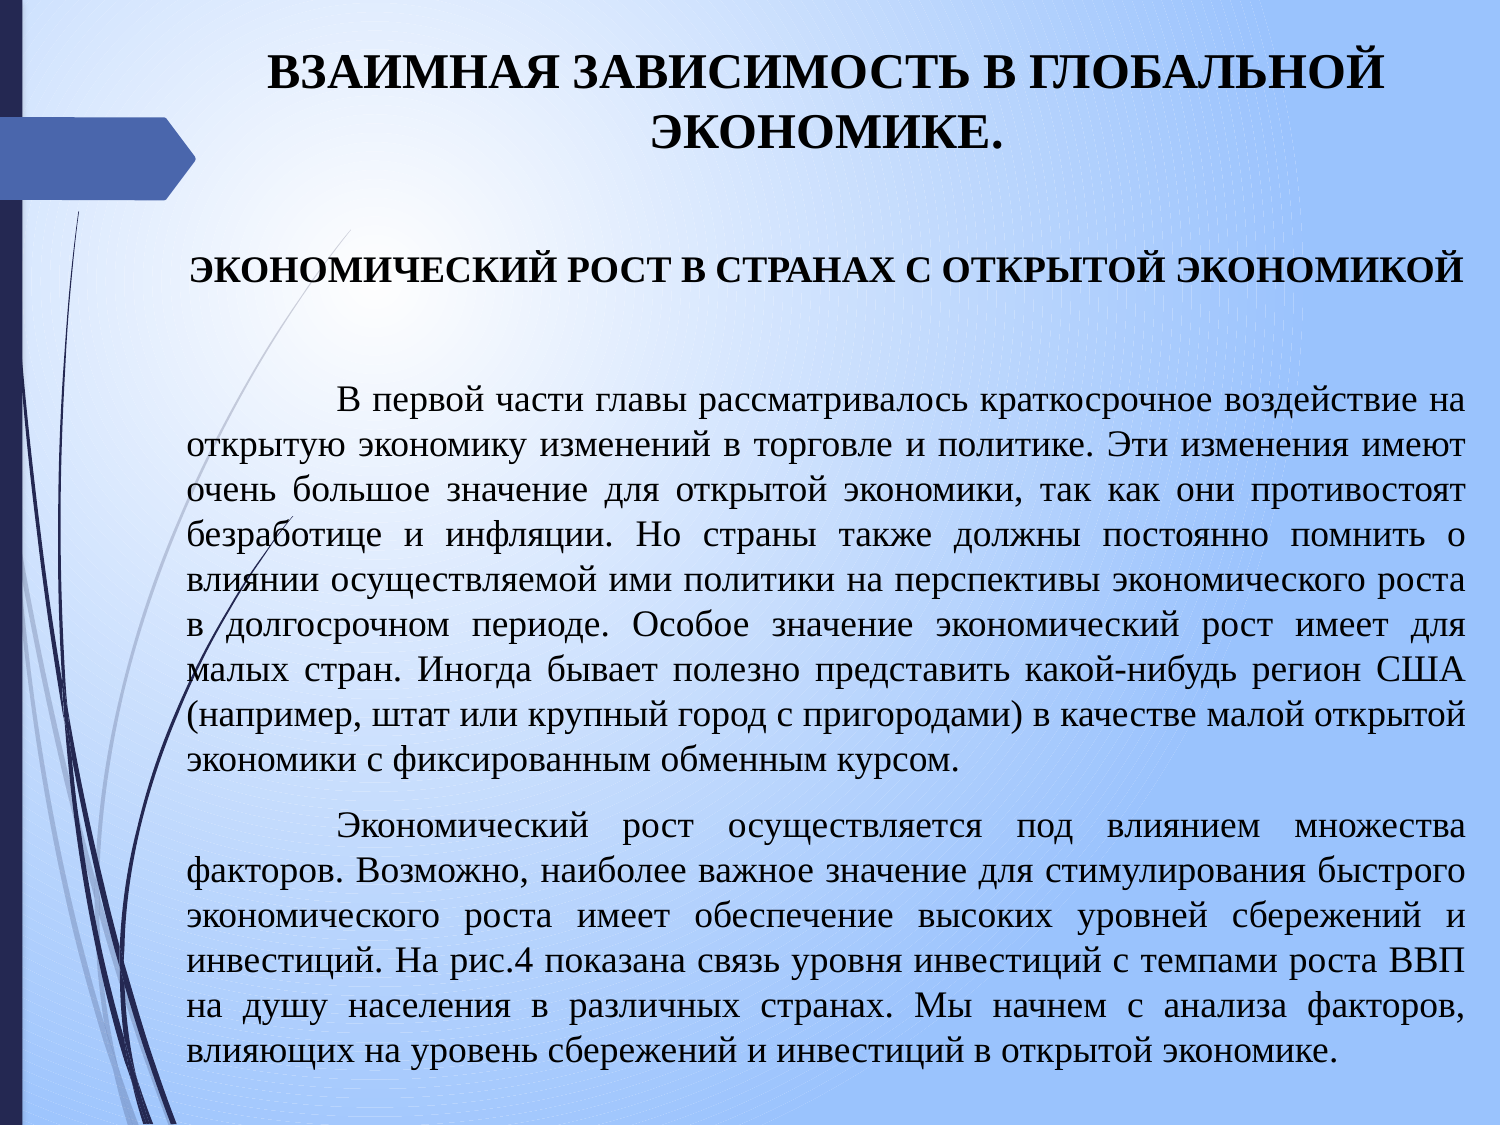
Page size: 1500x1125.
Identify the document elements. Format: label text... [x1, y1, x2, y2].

list ВЗАИМНАЯ ЗАВИСИМОСТЬ В ГЛОБАЛЬНОЙ ЭКОНОМИКЕ. ЭКОНОМИЧЕСКИЙ РОСТ В СТРАНАХ С ОТКРЫТОЙ ЭКОНОМИКОЙ В первой части главы рассматривалось краткосрочное воздействие на открытую экономику изменений в торговле и политике. Эти изменения имеют очень большое значение для открытой экономики, так как они противостоят безработице и инфляции. Но страны также должны постоянно помнить о влиянии осуществляемой ими политики на перспективы экономического роста в долгосрочном периоде. Особое значение экономический рост имеет для малых стран. Иногда бывает полезно представить какой-нибудь регион США (например, штат или крупный город с пригородами) в качестве малой открытой экономики с фиксированным обменным курсом. Экономический рост осуществляется под влиянием множества факторов. Возможно, наиболее важное значение для стимулирования быстрого экономического роста имеет обеспечение высоких уровней сбережений и инвестиций. На рис.4 показана связь уровня инвестиций с темпами роста ВВП на душу населения в различных странах. Мы начнем с анализа факторов, влияющих на уровень сбережений и инвестиций в открытой экономике. [171, 30, 1483, 1047]
